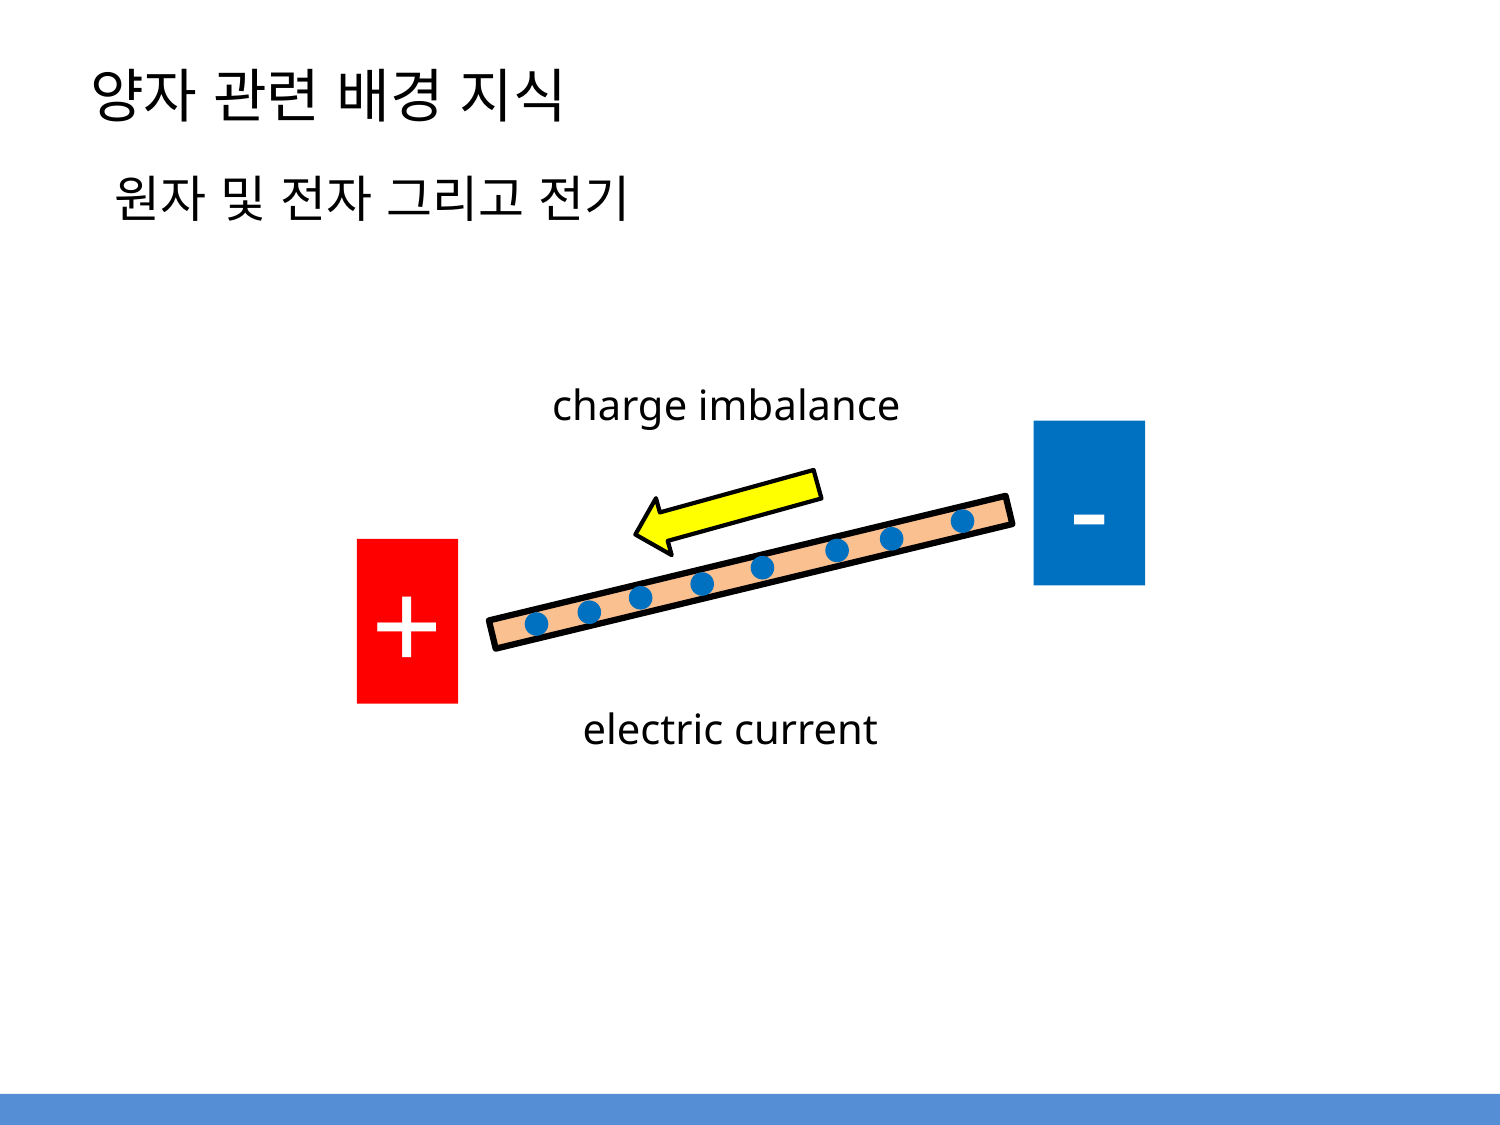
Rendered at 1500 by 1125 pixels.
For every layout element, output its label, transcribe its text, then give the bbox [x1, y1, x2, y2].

text_box - [1033, 420, 1146, 586]
text_box charge imbalance [454, 355, 999, 453]
text_box + [356, 538, 459, 704]
text_box [877, 524, 906, 553]
text_box 원자 및 전자 그리고 전기 [100, 160, 715, 236]
text_box [486, 493, 1015, 651]
text_box [626, 583, 655, 612]
text_box electric current [505, 680, 956, 778]
title 양자 관련 배경 지식 [75, 0, 1425, 188]
text_box [0, 1092, 1500, 1125]
text_box [633, 467, 824, 557]
text_box [748, 553, 777, 582]
text_box [575, 598, 604, 627]
text_box [948, 507, 977, 535]
text_box [522, 610, 551, 638]
text_box [688, 570, 717, 598]
text_box [823, 536, 851, 565]
